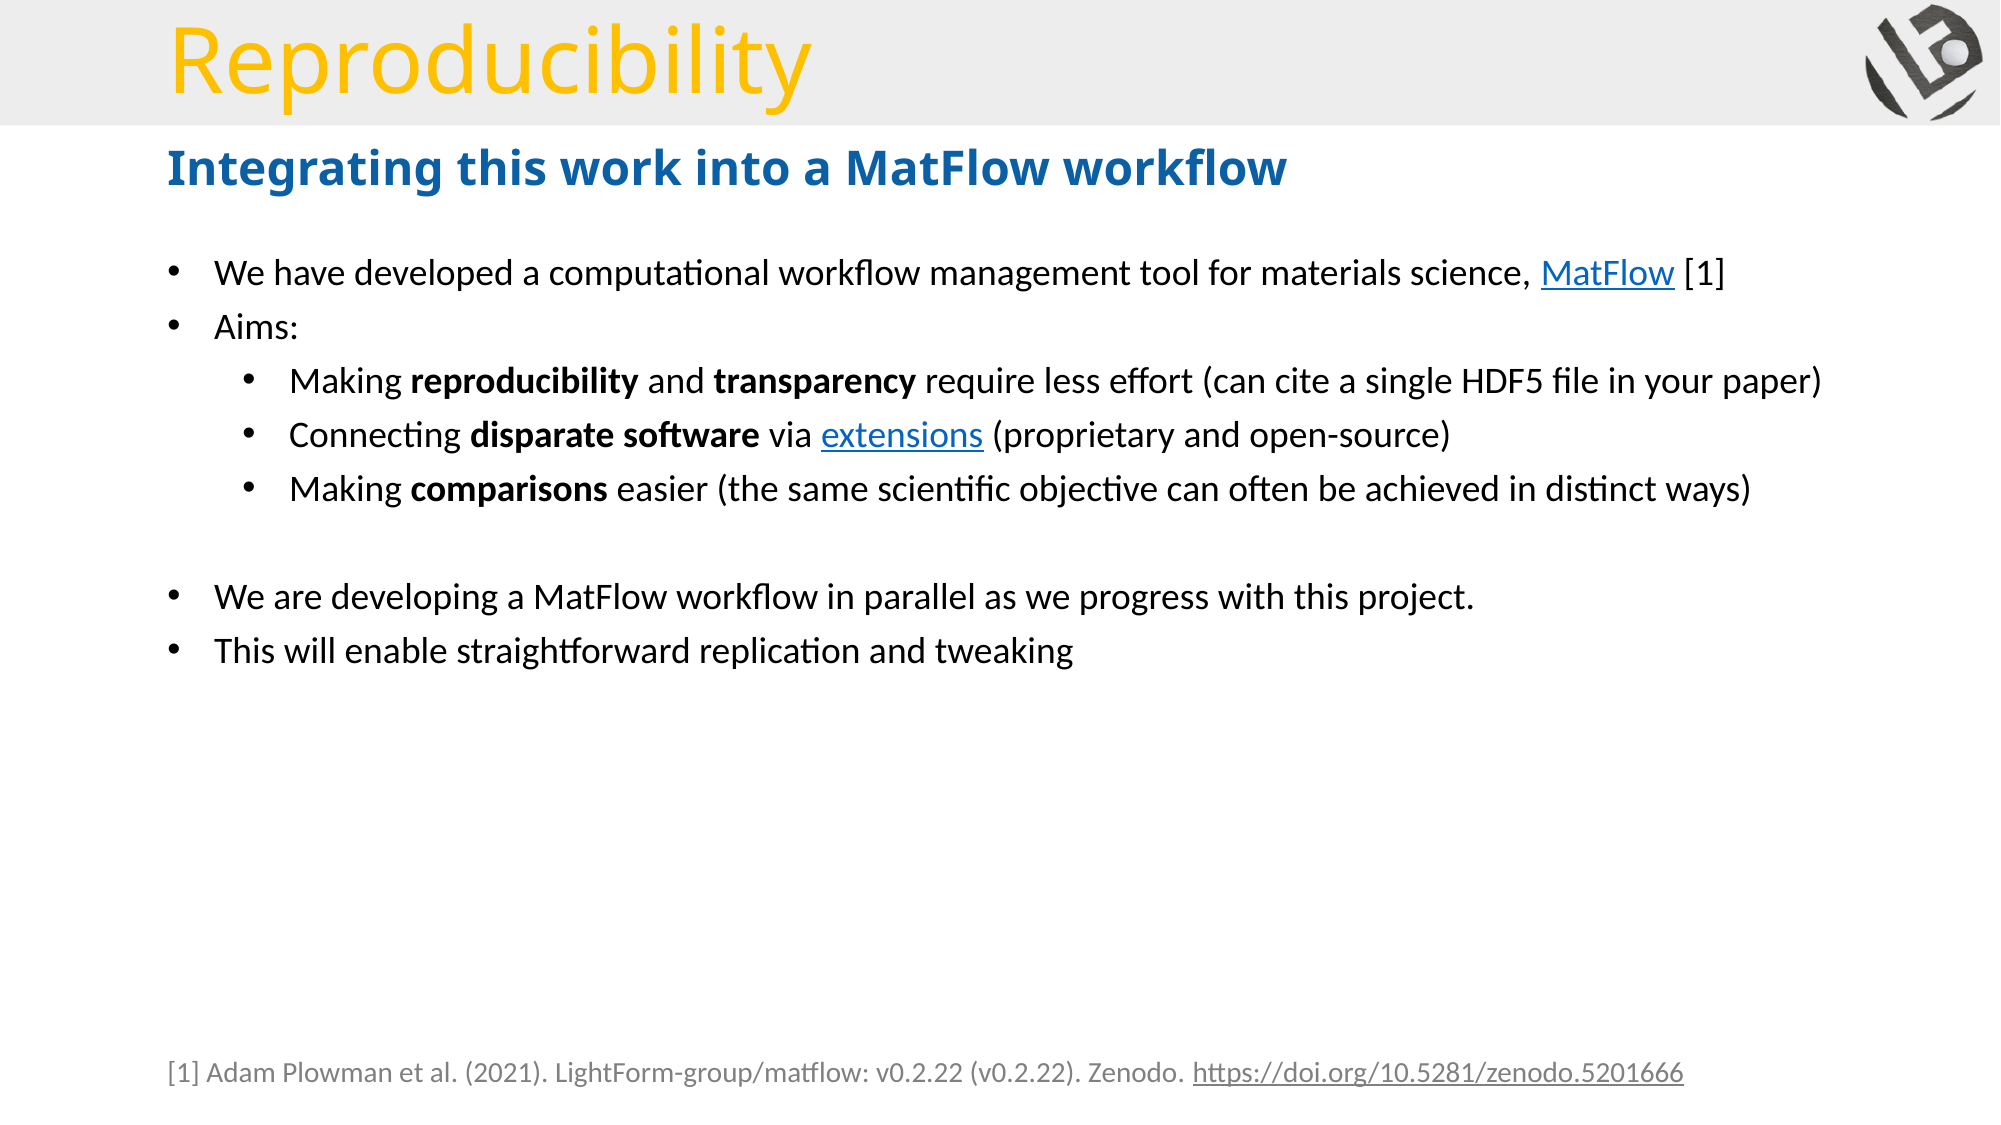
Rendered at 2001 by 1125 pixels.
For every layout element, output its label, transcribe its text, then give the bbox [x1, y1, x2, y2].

text_box Integrating this work into a MatFlow workflow [152, 138, 1447, 202]
text_box [1] Adam Plowman et al. (2021). LightForm-group/matflow: v0.2.22 (v0.2.22). Zenodo. https://doi.org/10.5281/zenodo.5201666 [152, 1038, 1848, 1096]
text_box Reproducibility [152, 7, 1848, 119]
text_box [0, 0, 1859, 126]
text_box [1990, 0, 2000, 126]
text_box We have developed a computational workflow management tool for materials science, MatFlow [1] Aims: Making reproducibility and transparency require less effort (can cite a single HDF5 file in your paper) Connecting disparate software via extensions (proprietary and open-source) Making comparisons easier (the same scientific objective can often be achieved in distinct ways) We are developing a MatFlow workflow in parallel as we progress with this project. This will enable straightforward replication and tweaking [152, 231, 1860, 678]
picture [1859, 0, 1990, 139]
